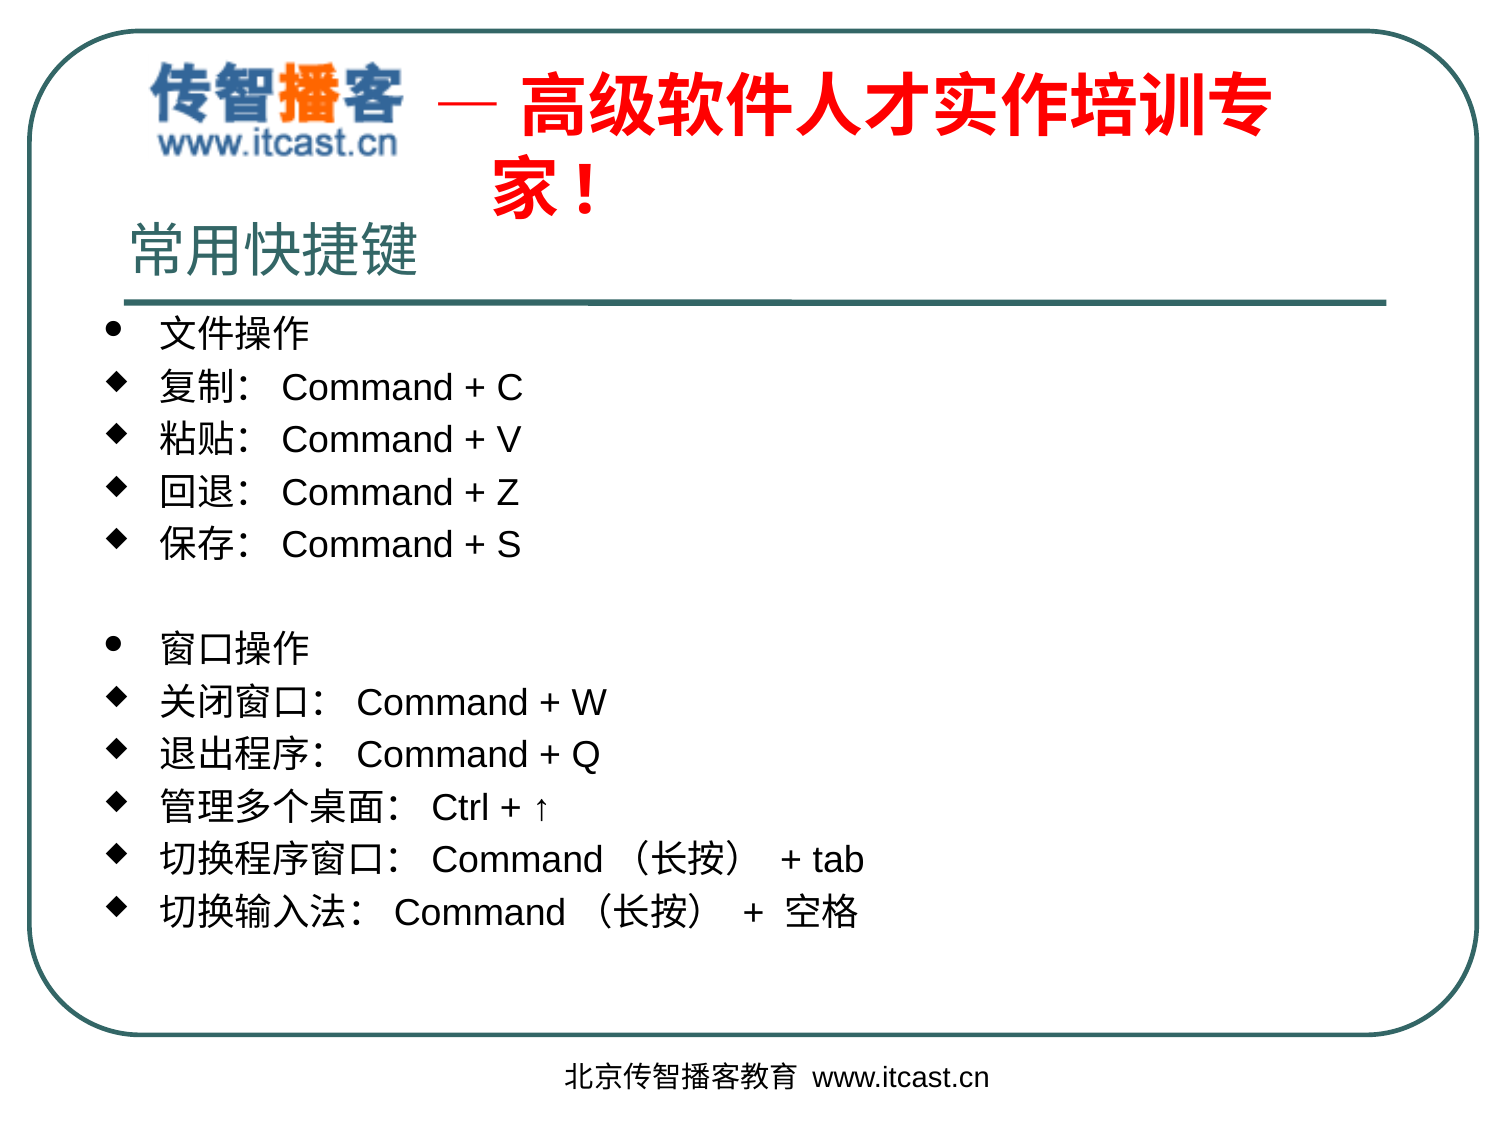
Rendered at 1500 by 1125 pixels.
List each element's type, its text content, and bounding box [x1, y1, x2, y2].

title 常用快捷键 [112, 54, 1375, 291]
footer 北京传智播客教育 www.itcast.cn [549, 1050, 1025, 1125]
list 文件操作 复制：Command + C 粘贴：Command + V 回退：Command + Z 保存：Command + S 窗口操作 关闭窗口：Command + W 退出程序：Command + Q 管理多个桌面：Ctrl + ↑ 切换程序窗口：Command（长按） + tab 切换输入法：Command（长按） + 空格 [88, 302, 1424, 999]
